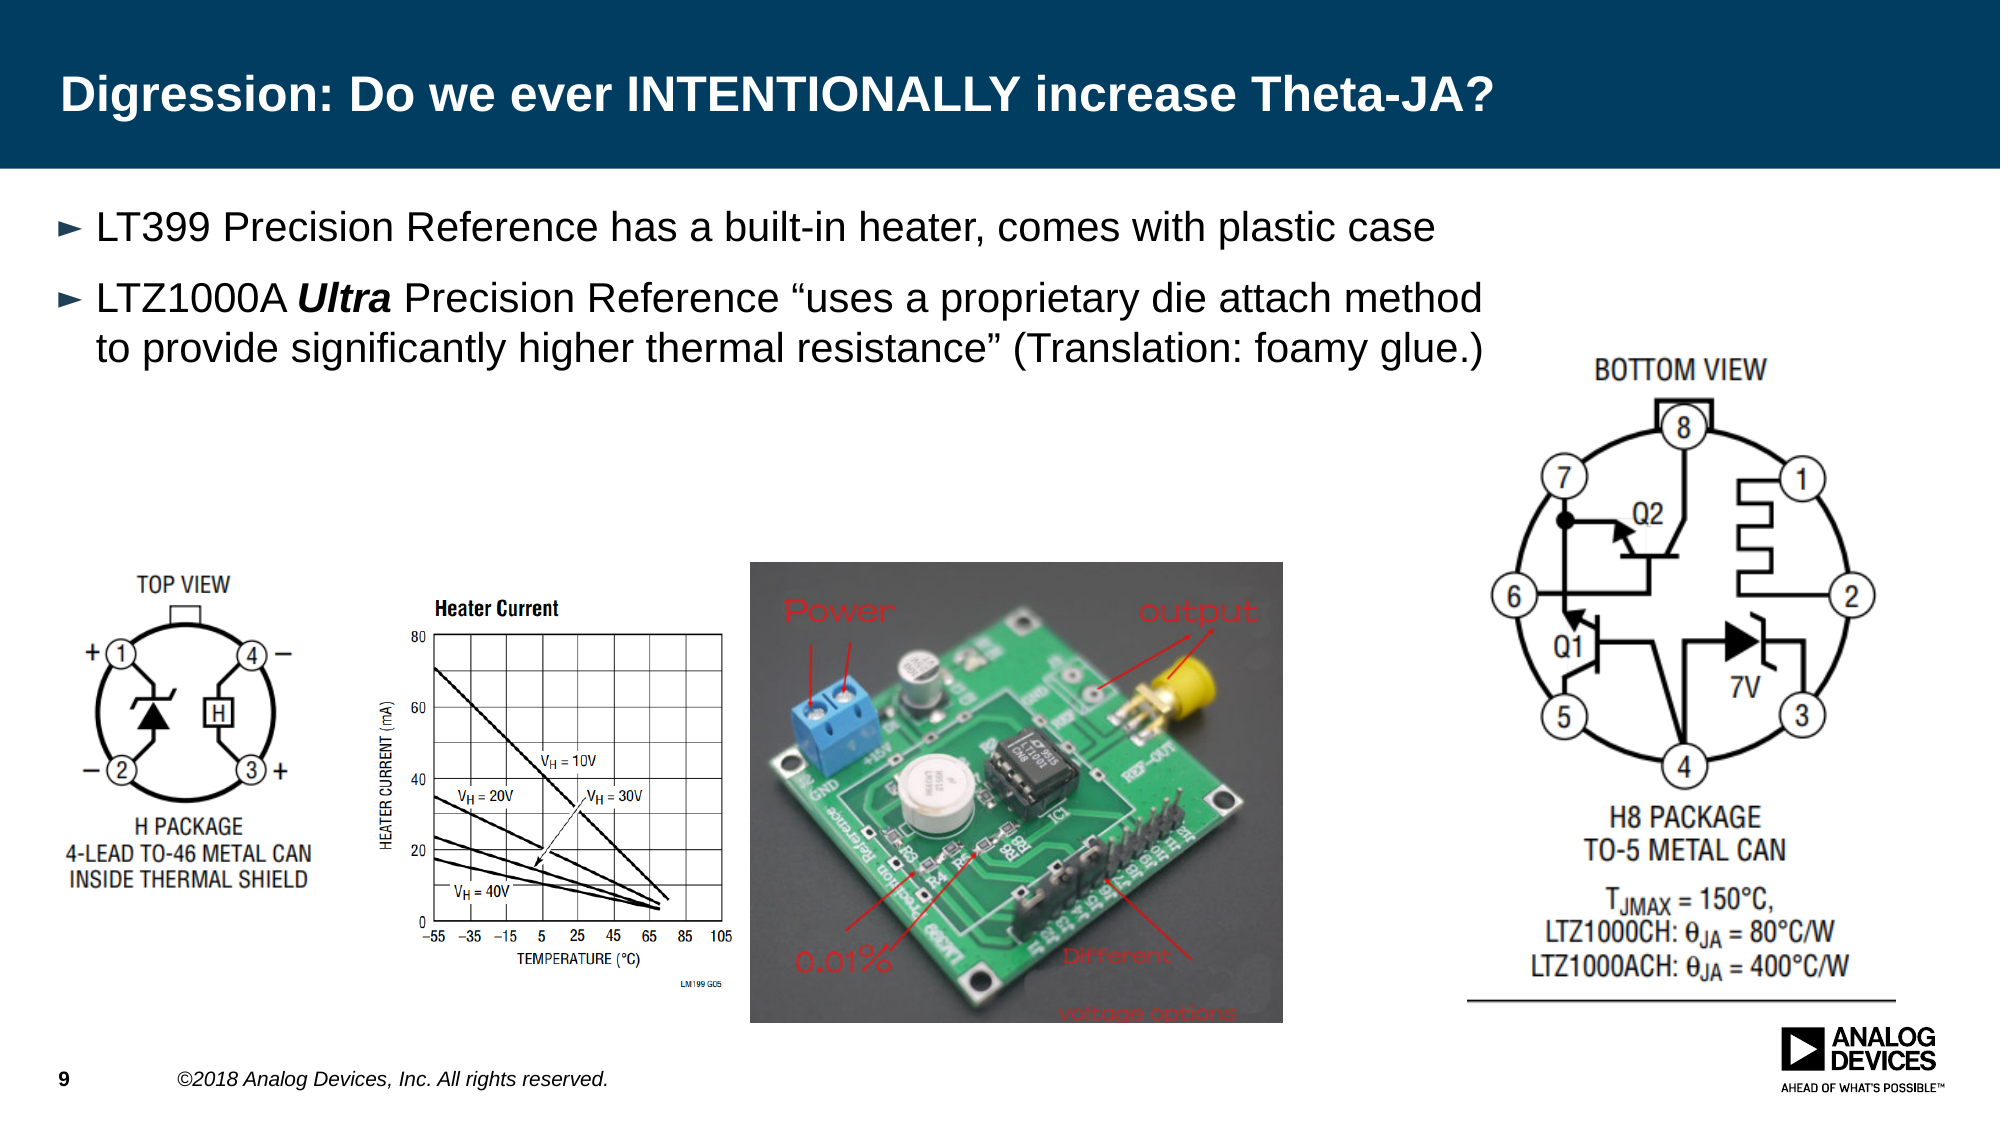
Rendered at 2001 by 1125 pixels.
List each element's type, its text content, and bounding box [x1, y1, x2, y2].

picture [15, 550, 339, 912]
list LT399 Precision Reference has a built-in heater, comes with plastic case LTZ1000A Ultra Precision Reference “uses a proprietary die attach method to provide significantly higher thermal resistance” (Translation: foamy glue.) [58, 200, 1511, 412]
picture [750, 562, 1283, 1023]
title Digression: Do we ever INTENTIONALLY increase Theta-JA? [0, 0, 2000, 169]
picture [371, 591, 739, 999]
footer ©2018 Analog Devices, Inc. All rights reserved. [177, 1037, 971, 1092]
slide_number 9 [58, 1037, 115, 1092]
picture [1466, 346, 1896, 1012]
